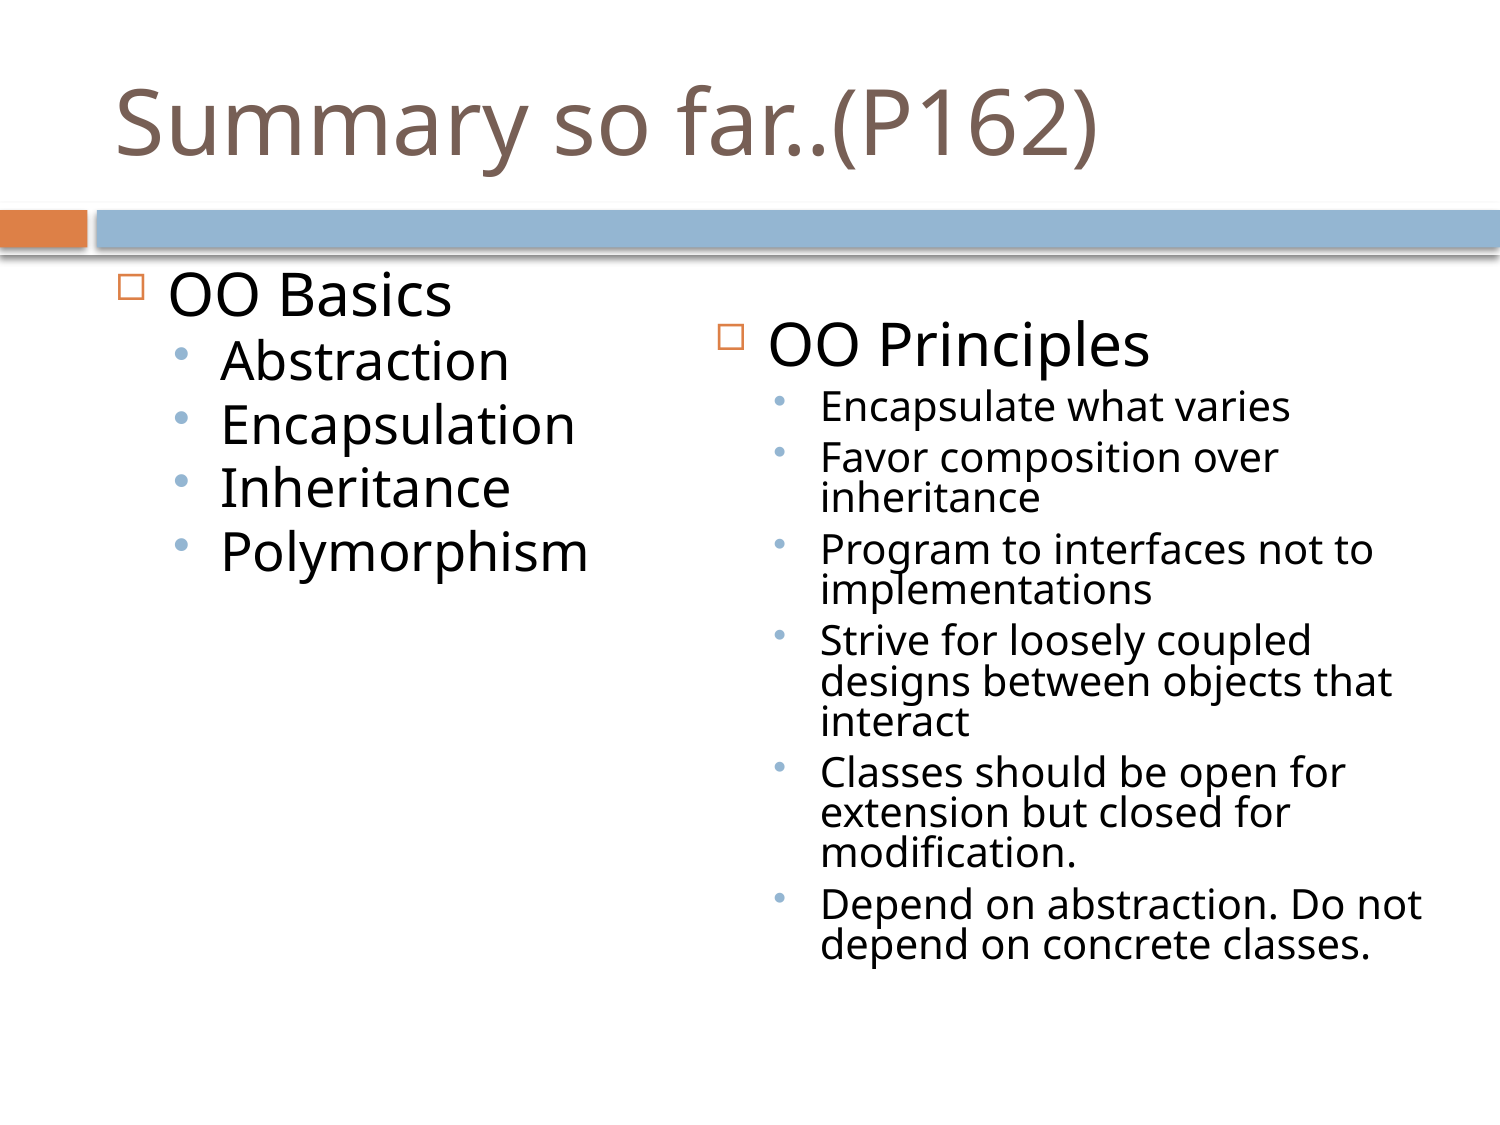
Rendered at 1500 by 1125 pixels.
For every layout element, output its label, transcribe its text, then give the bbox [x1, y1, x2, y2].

list OO Principles Encapsulate what varies Favor composition over inheritance Program to interfaces not to implementations Strive for loosely coupled designs between objects that interact Classes should be open for extension but closed for modification. Depend on abstraction. Do not depend on concrete classes. [699, 312, 1438, 975]
list OO Basics Abstraction Encapsulation Inheritance Polymorphism [100, 262, 1438, 1005]
title Summary so far..(P162) [99, 37, 1438, 200]
